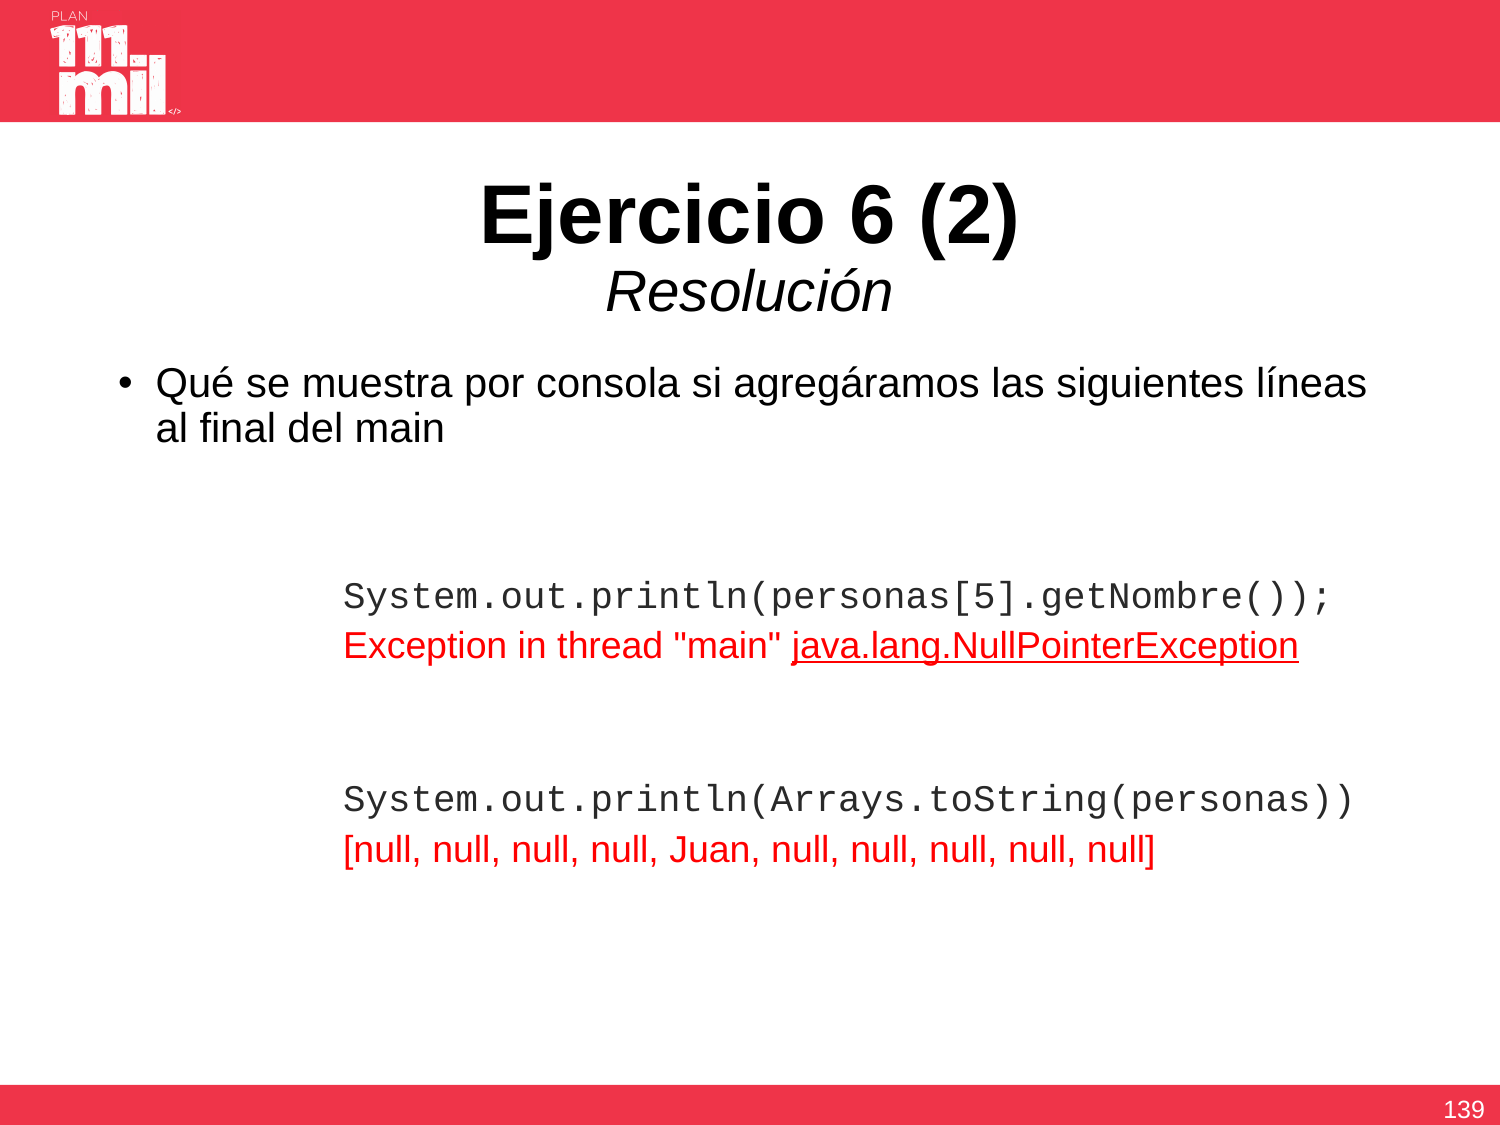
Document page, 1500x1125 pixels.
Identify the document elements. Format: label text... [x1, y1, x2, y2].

title Ejercicio 6 (2) Resolución [103, 147, 1397, 348]
list Qué se muestra por consola si agregáramos las siguientes líneas al final del main System.out.println(personas[5].getNombre()); Exception in thread "main" java.lang.NullPointerException System.out.println(Arrays.toString(personas)) [null, null, null, null, Juan, null, null, null, null, null] [103, 354, 1397, 1069]
slide_number 138 [1162, 1078, 1500, 1125]
